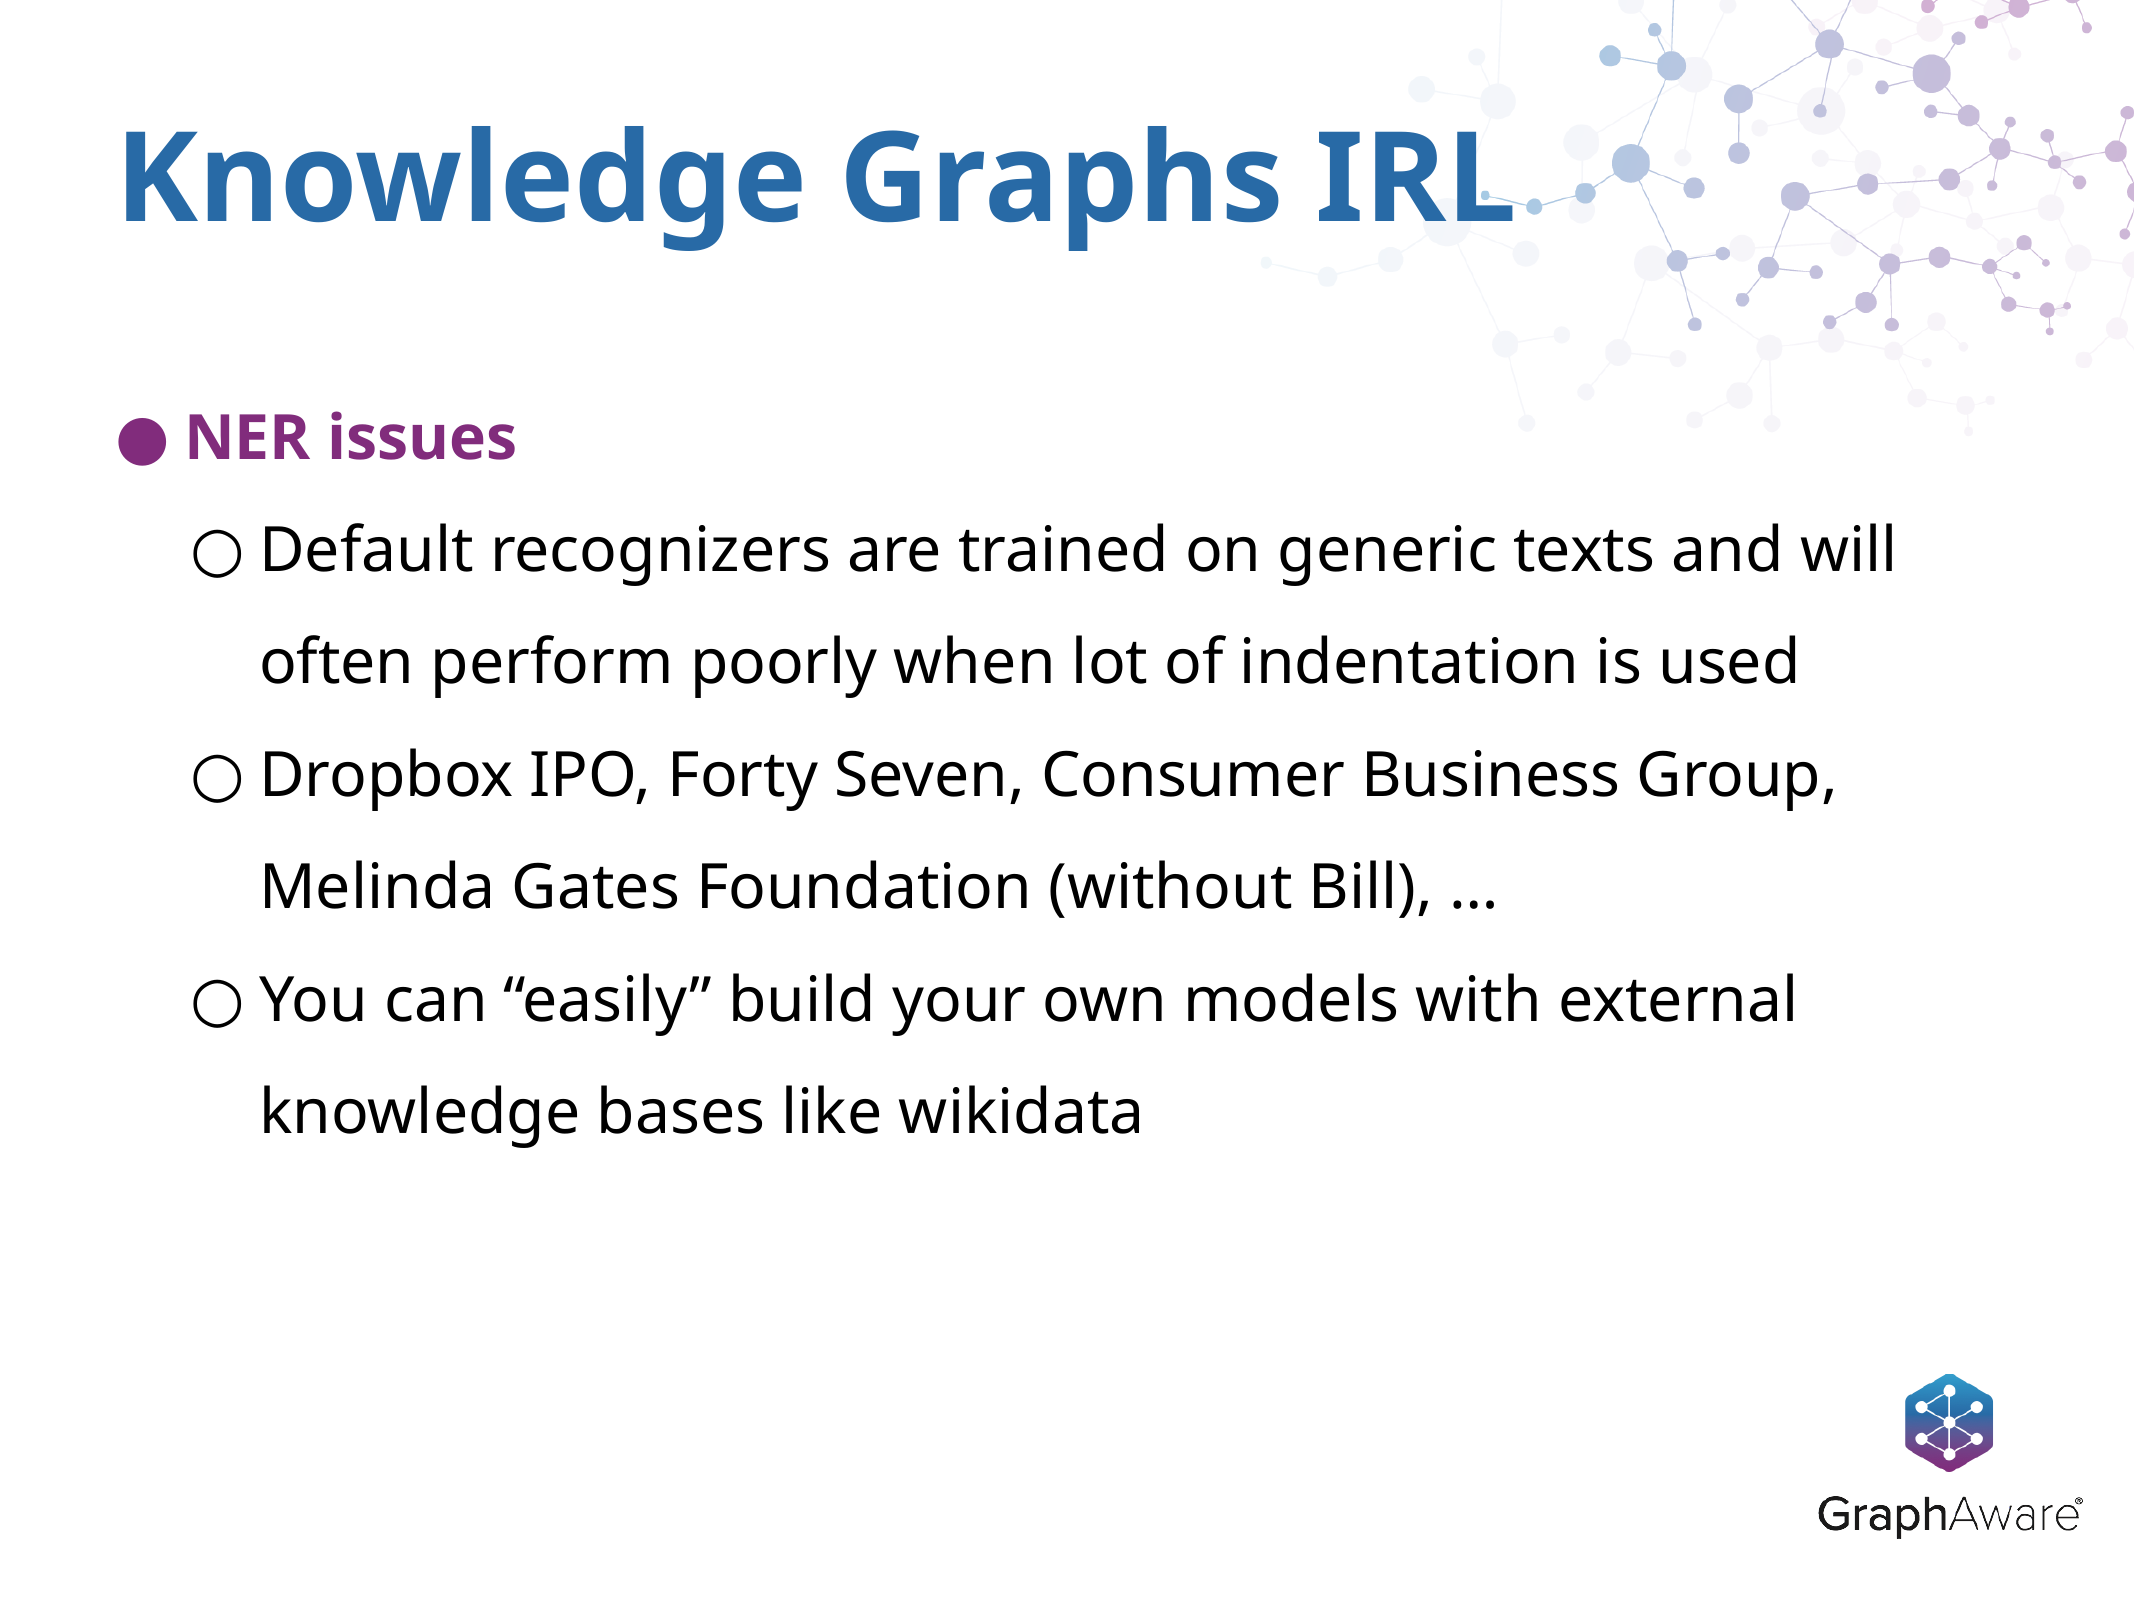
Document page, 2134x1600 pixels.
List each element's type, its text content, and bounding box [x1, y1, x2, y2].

picture [1816, 1374, 2085, 1542]
title Knowledge Graphs IRL [104, 91, 2025, 350]
list NER issues Default recognizers are trained on generic texts and will often perform poorly when lot of indentation is used Dropbox IPO, Forty Seven, Consumer Business Group, Melinda Gates Foundation (without Bill), … You can “easily” build your own models with external knowledge bases like wikidata [104, 354, 2025, 1393]
